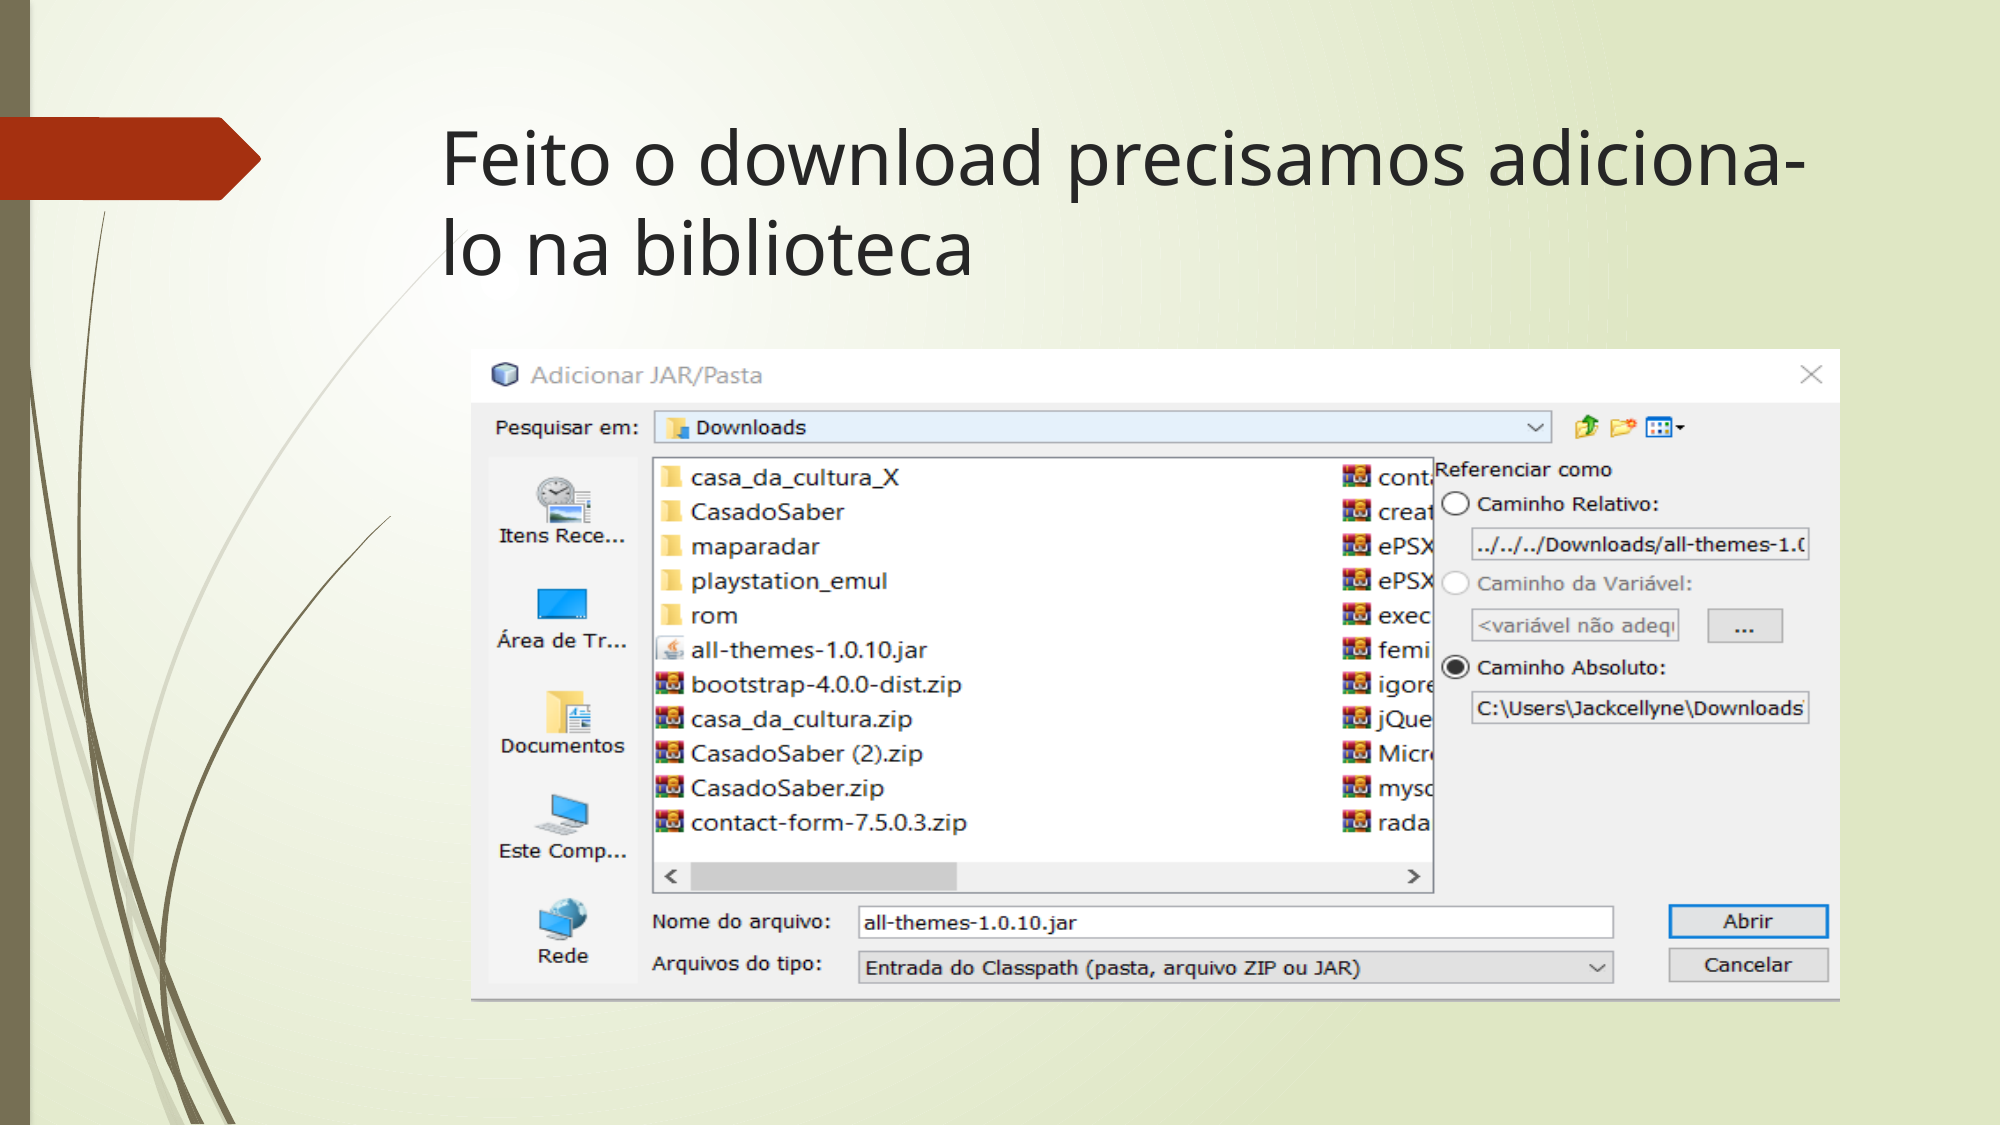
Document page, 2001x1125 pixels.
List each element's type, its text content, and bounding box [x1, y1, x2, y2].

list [471, 349, 1840, 1003]
title Feito o download precisamos adiciona-lo na biblioteca [425, 102, 1888, 313]
